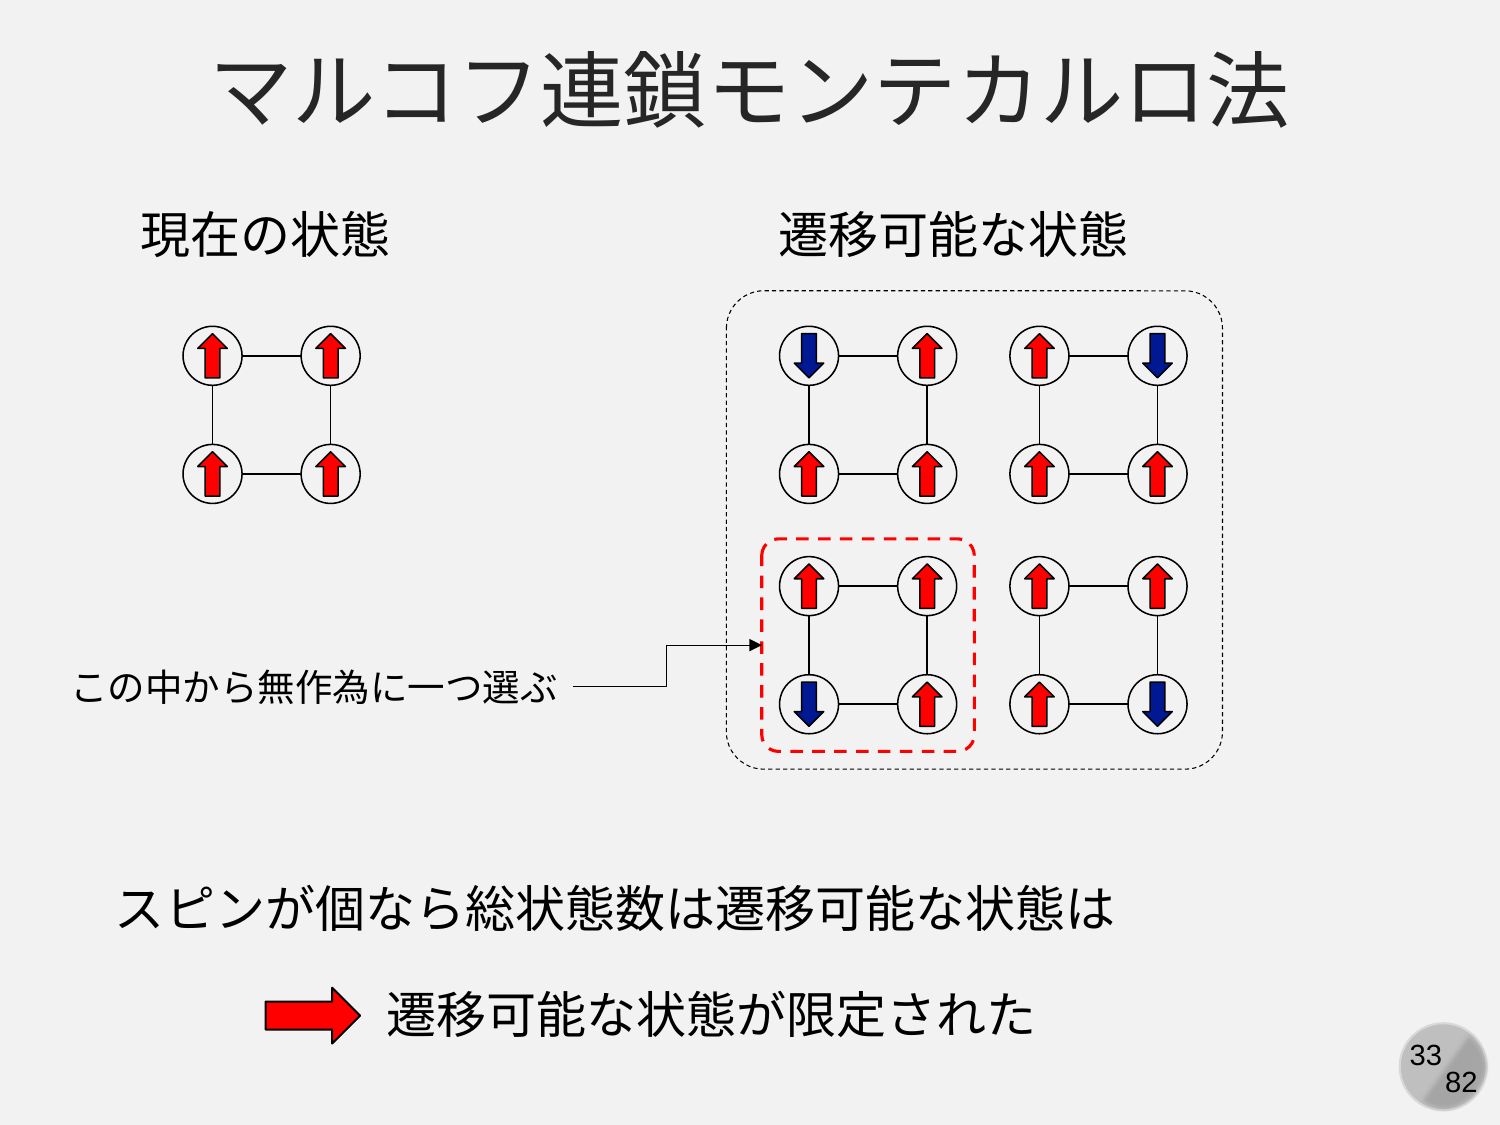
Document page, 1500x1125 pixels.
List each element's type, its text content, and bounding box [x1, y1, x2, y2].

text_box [182, 326, 361, 504]
text_box 遷移可能な状態が限定された [371, 975, 1081, 1051]
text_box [1009, 556, 1187, 734]
text_box [264, 986, 361, 1045]
text_box 遷移可能な状態 [763, 196, 1144, 271]
text_box [725, 289, 1224, 771]
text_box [1009, 326, 1187, 504]
text_box [760, 537, 976, 753]
list マルコフ連鎖モンテカルロ法 [0, 31, 1500, 155]
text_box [575, 645, 762, 688]
text_box 現在の状態 [125, 196, 406, 271]
text_box この中から無作為に一つ選ぶ [55, 656, 573, 717]
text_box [779, 556, 957, 734]
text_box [779, 326, 957, 504]
